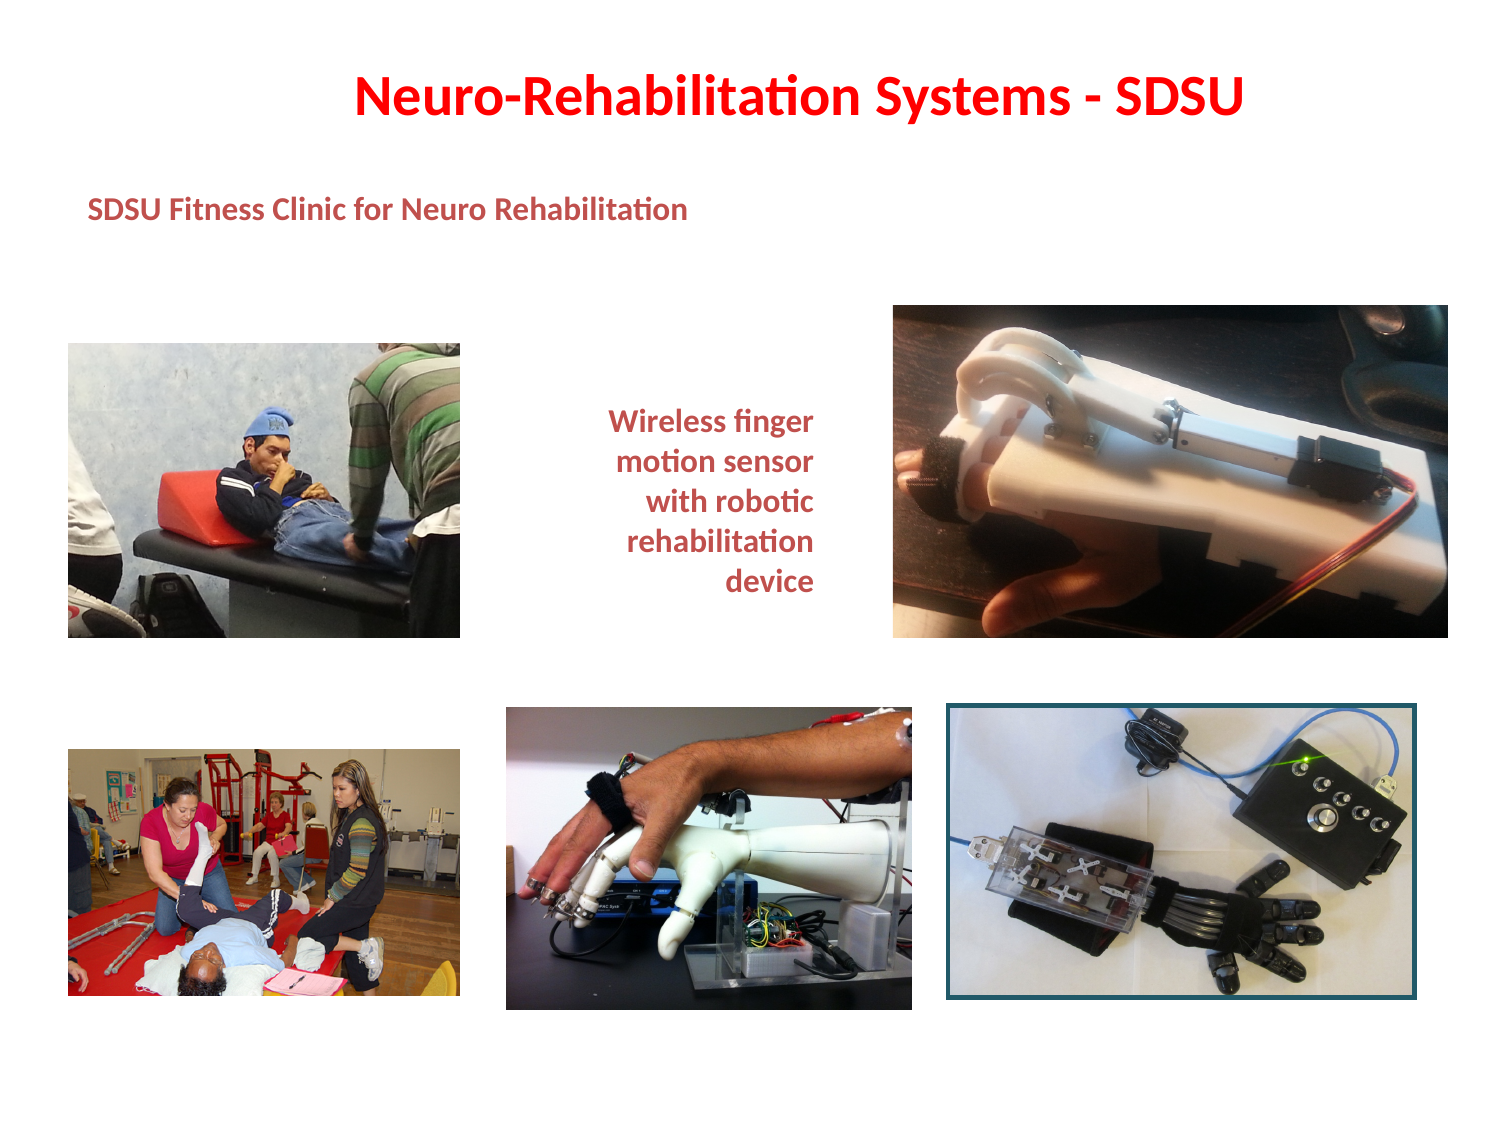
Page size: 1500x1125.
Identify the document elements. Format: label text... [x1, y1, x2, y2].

picture [949, 707, 1413, 996]
picture [67, 748, 461, 996]
text_box SDSU Fitness Clinic for Neuro Rehabilitation [72, 180, 705, 235]
picture [67, 343, 461, 638]
picture [506, 707, 912, 1011]
text_box Wireless finger motion sensor with robotic rehabilitation device [588, 391, 830, 607]
picture [892, 304, 1449, 638]
text_box Neuro-Rehabilitation Systems - SDSU [187, 50, 1413, 135]
